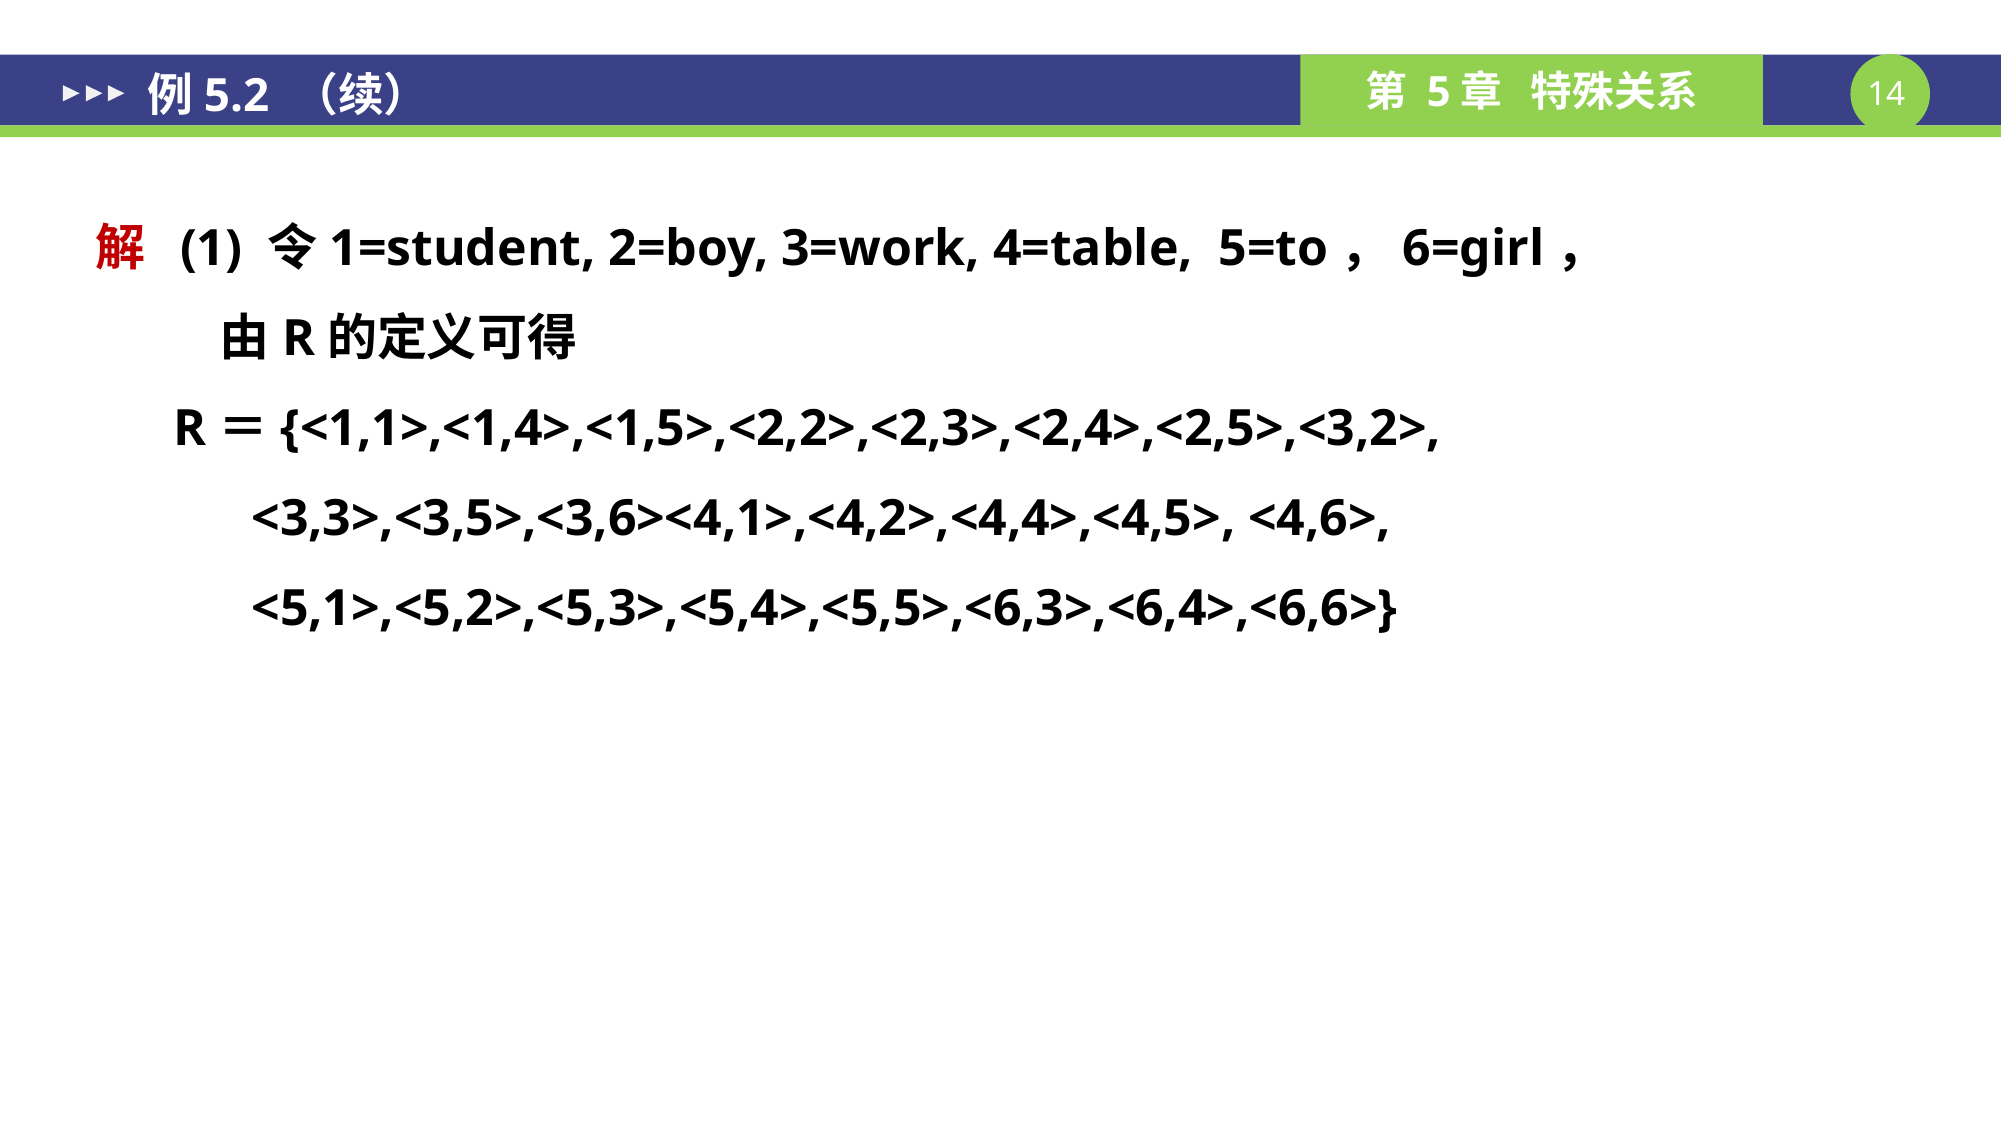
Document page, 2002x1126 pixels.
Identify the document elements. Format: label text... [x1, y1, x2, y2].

list 解 (1) 令1=student, 2=boy, 3=work, 4=table, 5=to，6=girl， 由R的定义可得 R＝{<1,1>,<1,4>,<1,5>,<2,2>,<2,3>,<2,4>,<2,5>,<3,2>, <3,3>,<3,5>,<3,6><4,1>,<4,2>,<4,4>,<4,5>, <4,6>, <5,1>,<5,2>,<5,3>,<5,4>,<5,5>,<6,3>,<6,4>,<6,6>} [75, 175, 1926, 701]
title 例5.2 （续） [127, 57, 1003, 129]
